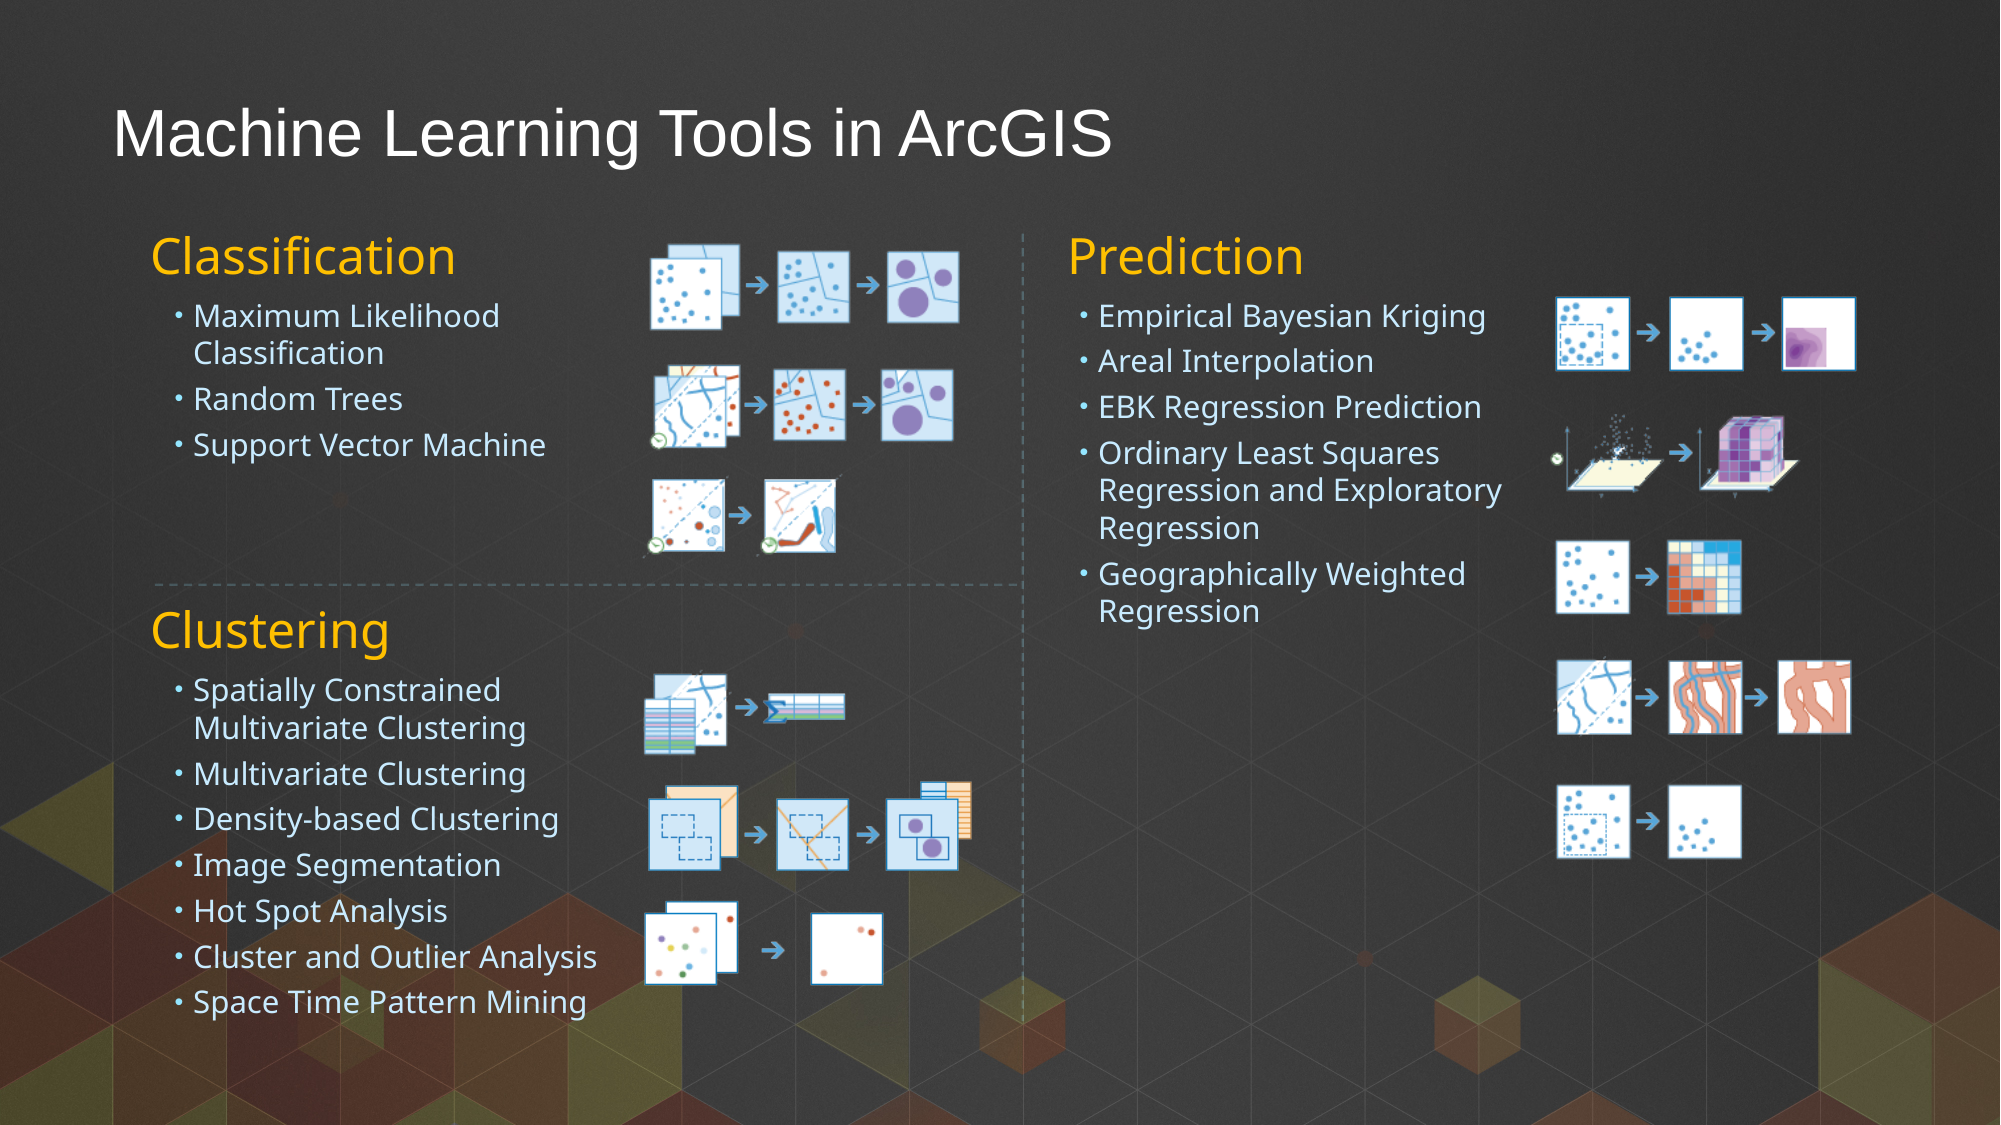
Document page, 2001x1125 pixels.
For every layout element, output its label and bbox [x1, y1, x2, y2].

picture [0, 0, 2000, 1125]
text_box [1541, 274, 1885, 871]
